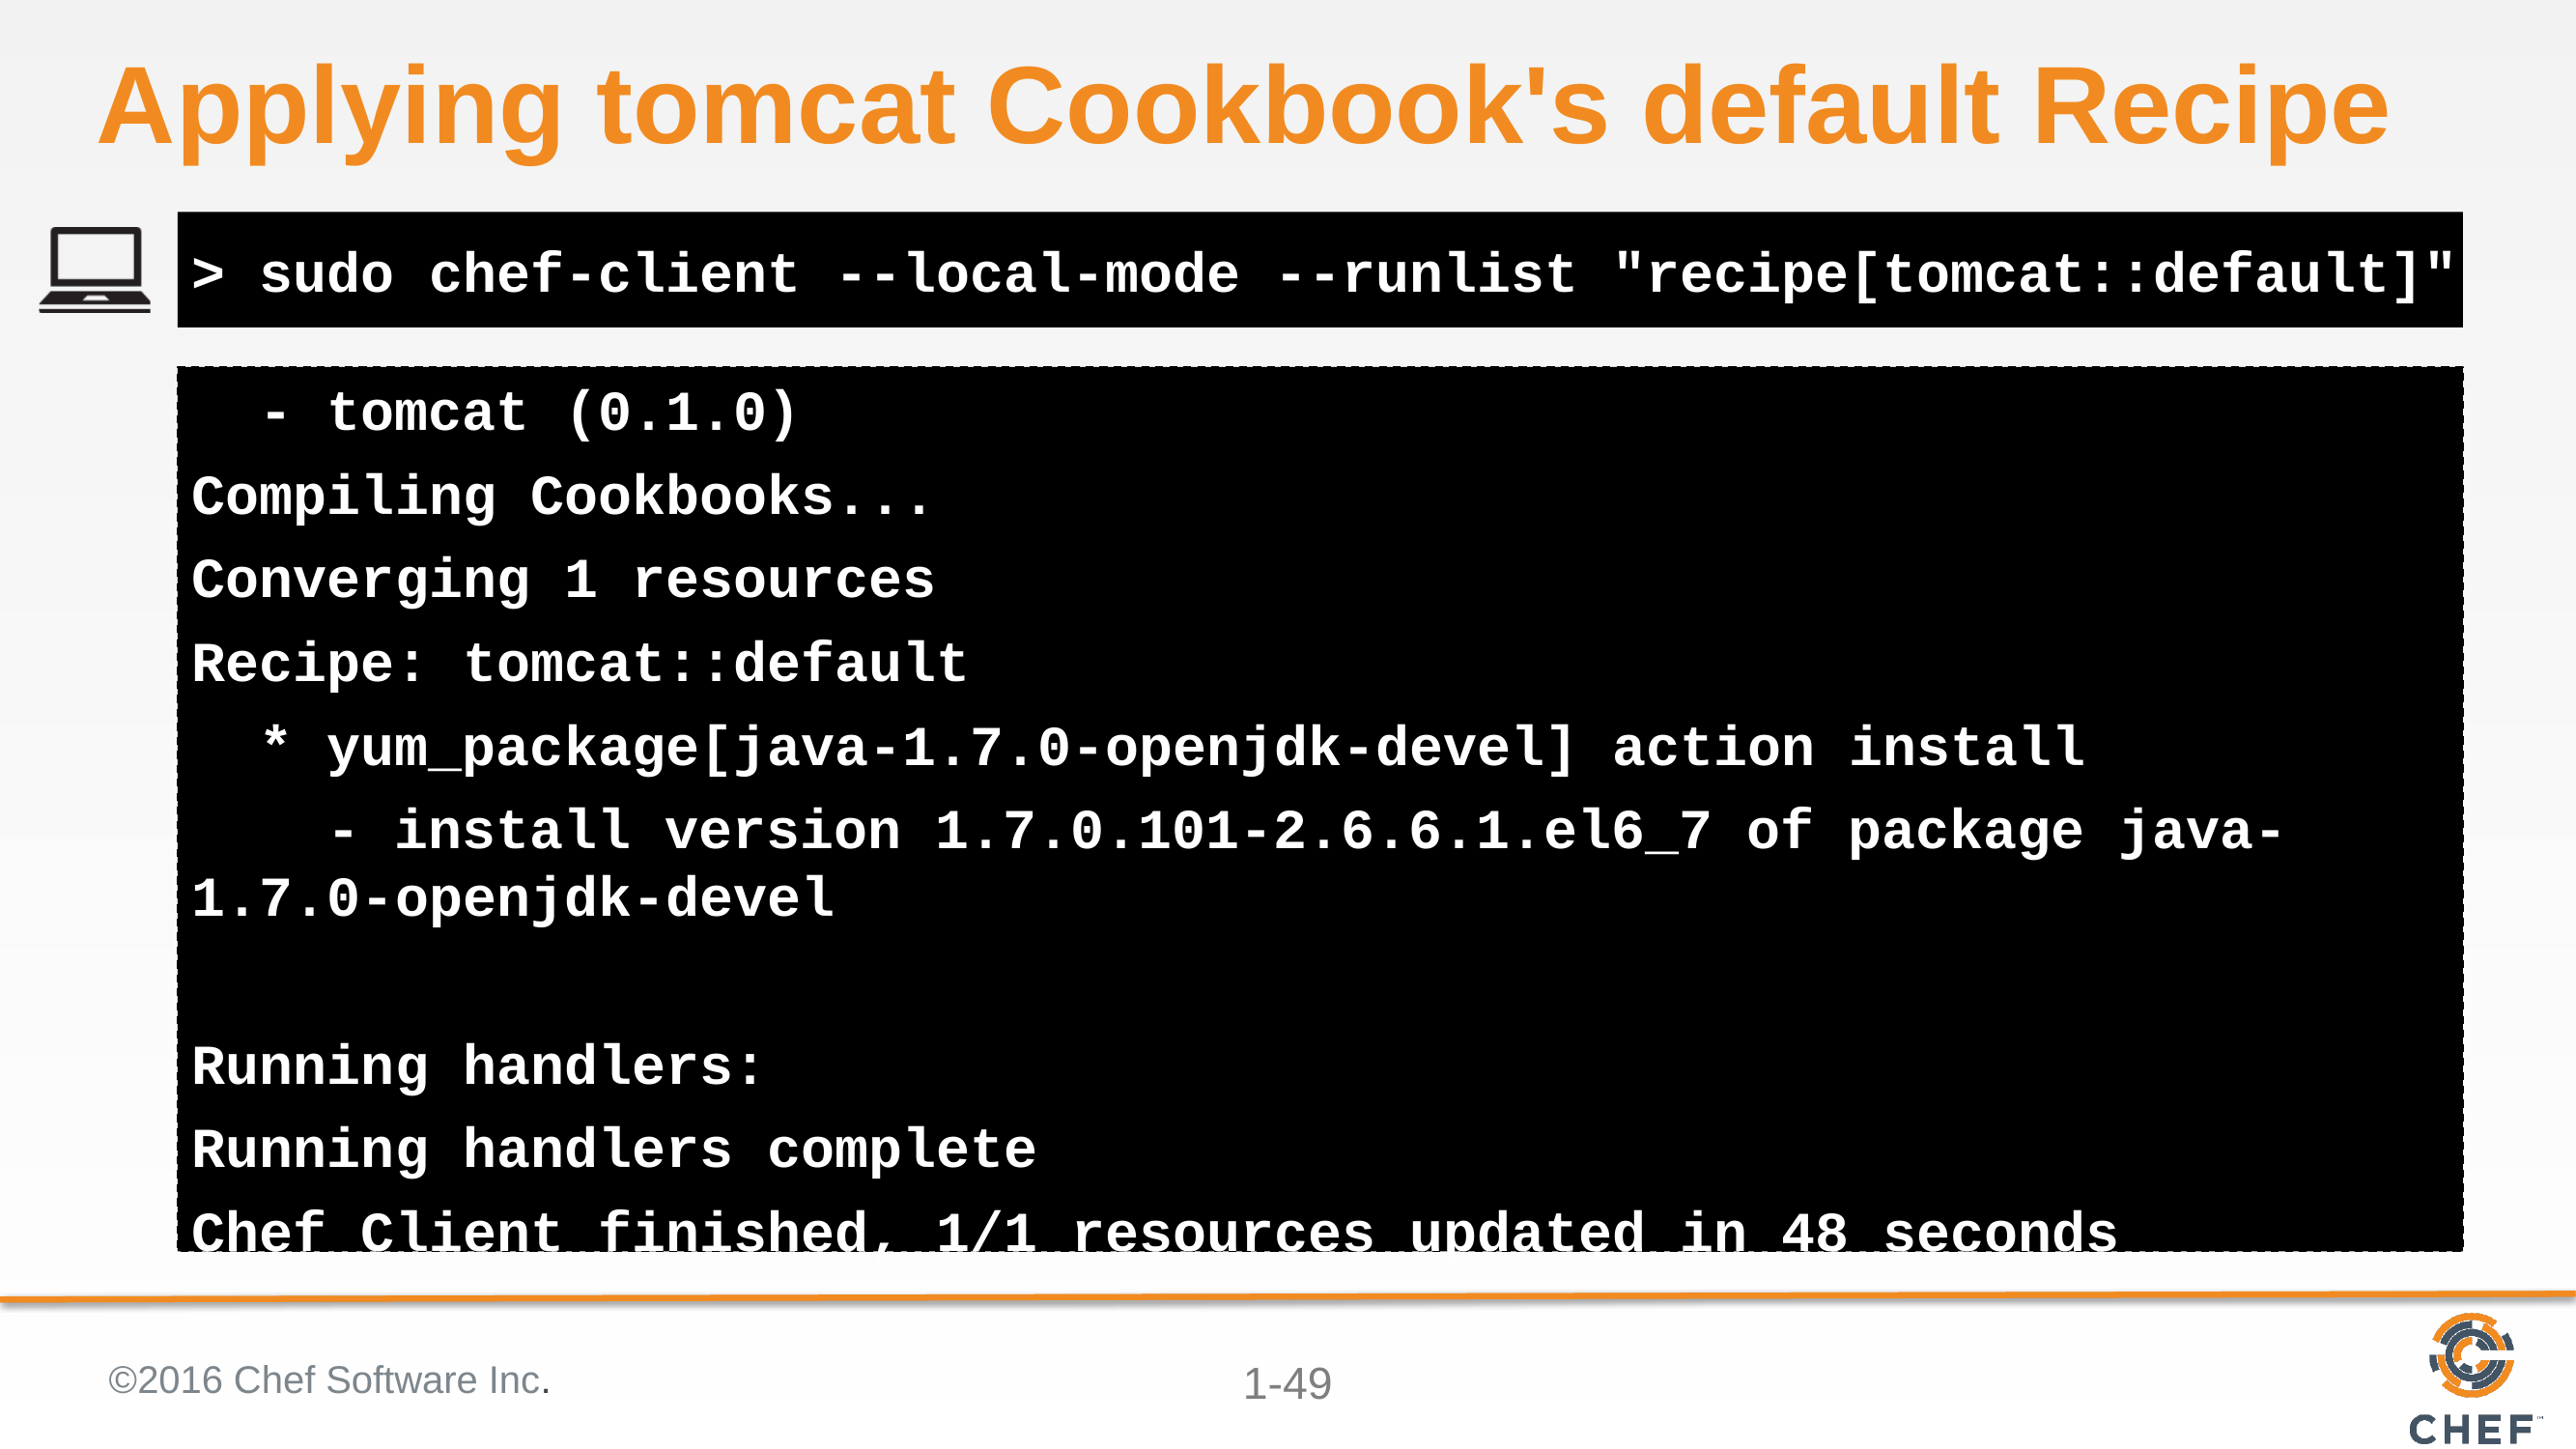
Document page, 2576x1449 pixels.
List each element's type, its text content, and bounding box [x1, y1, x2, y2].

list > sudo chef-client --local-mode --runlist "recipe[tomcat::default]" [177, 212, 2463, 327]
list - tomcat (0.1.0) Compiling Cookbooks... Converging 1 resources Recipe: tomcat::default * yum_package[java-1.7.0-openjdk-devel] action install - install version 1.7.0.101-2.6.6.1.el6_7 of package java-1.7.0-openjdk-devel Running handlers: Running handlers complete Chef Client finished, 1/1 resources updated in 48 seconds [177, 366, 2464, 1252]
title Applying tomcat Cookbook's default Recipe [96, 48, 2463, 180]
picture [2399, 1297, 2551, 1449]
